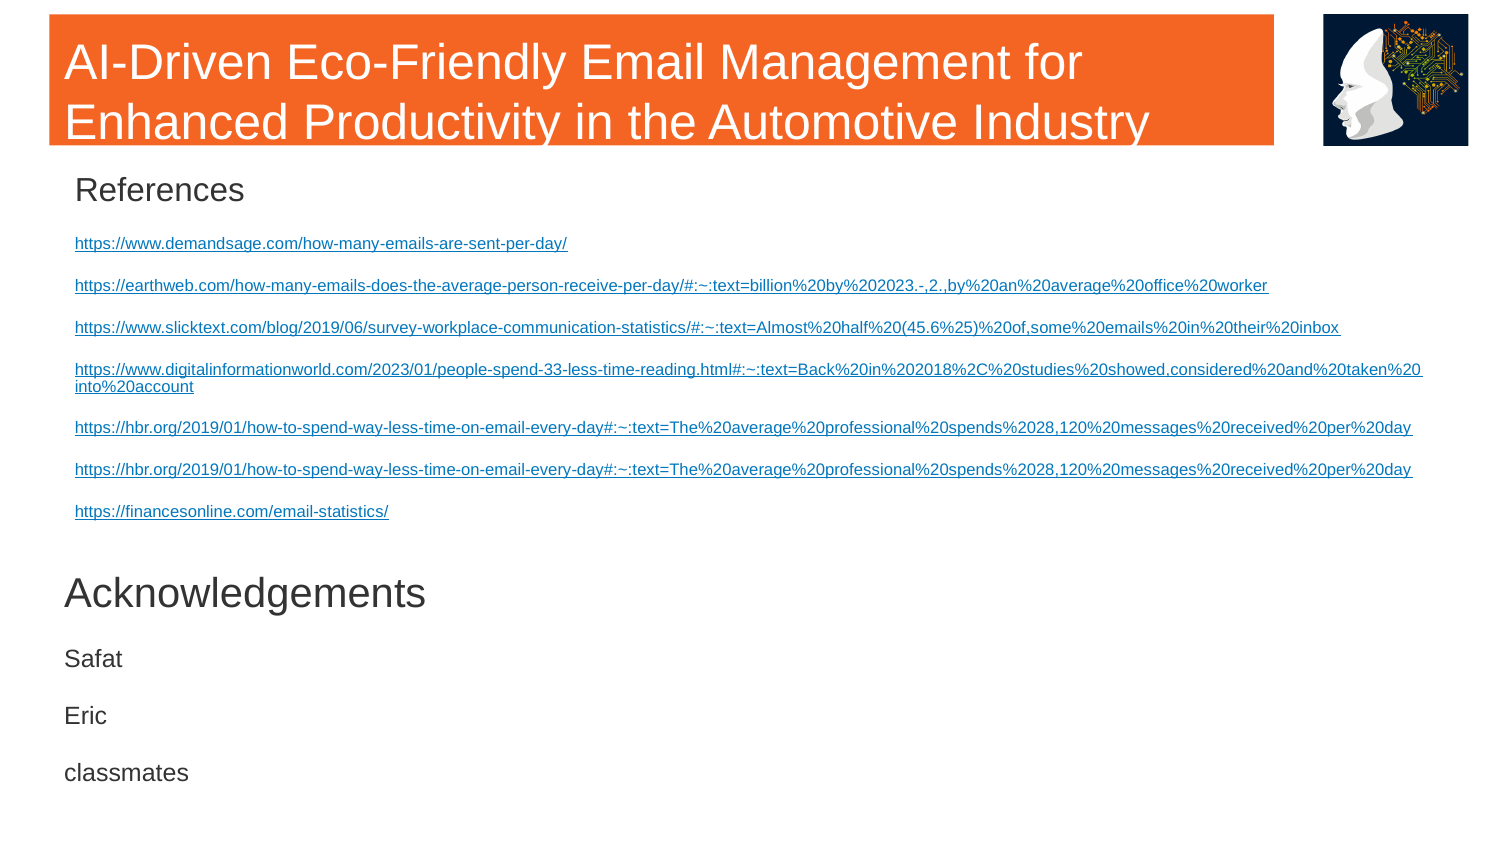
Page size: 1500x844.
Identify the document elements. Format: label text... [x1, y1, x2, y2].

text_box References https://www.demandsage.com/how-many-emails-are-sent-per-day/ https://earthweb.com/how-many-emails-does-the-average-person-receive-per-day/#:~:text=billion%20by%202023.-,2.,by%20an%20average%20office%20worker https://www.slicktext.com/blog/2019/06/survey-workplace-communication-statistics/#:~:text=Almost%20half%20(45.6%25)%20of,some%20emails%20in%20their%20inbox https://www.digitalinformationworld.com/2023/01/people-spend-33-less-time-reading.html#:~:text=Back%20in%202018%2C%20studies%20showed,considered%20and%20taken%20into%20account https://hbr.org/2019/01/how-to-spend-way-less-time-on-email-every-day#:~:text=The%20average%20professional%20spends%2028,120%20messages%20received%20per%20day https://hbr.org/2019/01/how-to-spend-way-less-time-on-email-every-day#:~:text=The%20average%20professional%20spends%2028,120%20messages%20received%20per%20day https://financesonline.com/email-statistics/ [60, 157, 1440, 512]
text_box Acknowledgements Safat Eric classmates [49, 554, 1179, 794]
text_box AI-Driven Eco-Friendly Email Management for Enhanced Productivity in the Automotive Industry [49, 14, 1274, 146]
picture [1323, 14, 1469, 146]
